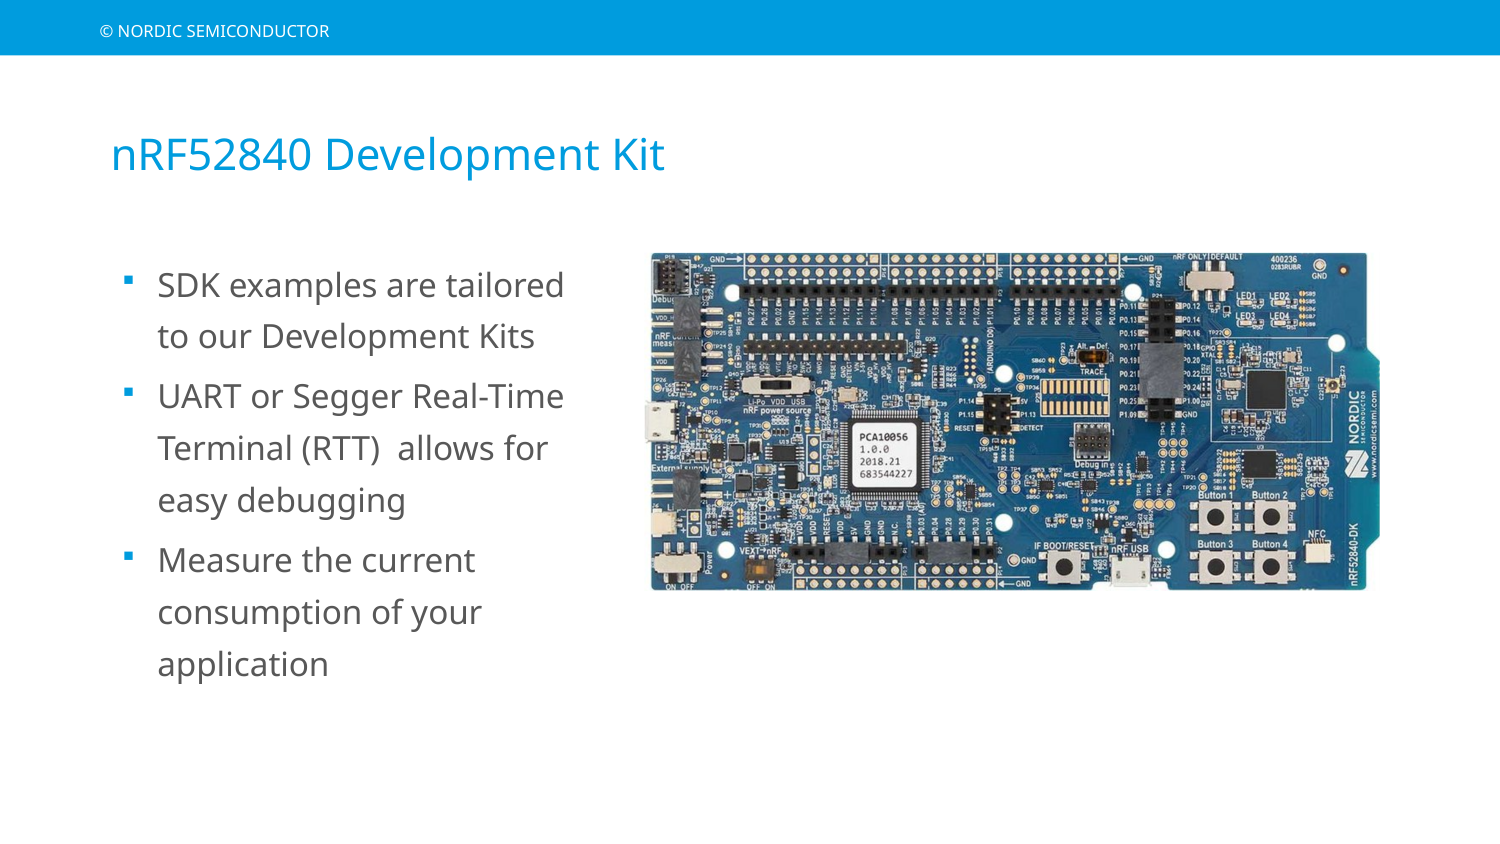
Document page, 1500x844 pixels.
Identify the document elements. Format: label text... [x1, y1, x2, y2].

list SDK examples are tailored to our Development Kits UART or Segger Real-Time Terminal (RTT) allows for easy debugging Measure the current consumption of your application [95, 188, 621, 808]
picture [645, 56, 1379, 790]
text_box nRF52840 Development Kit [95, 96, 842, 188]
